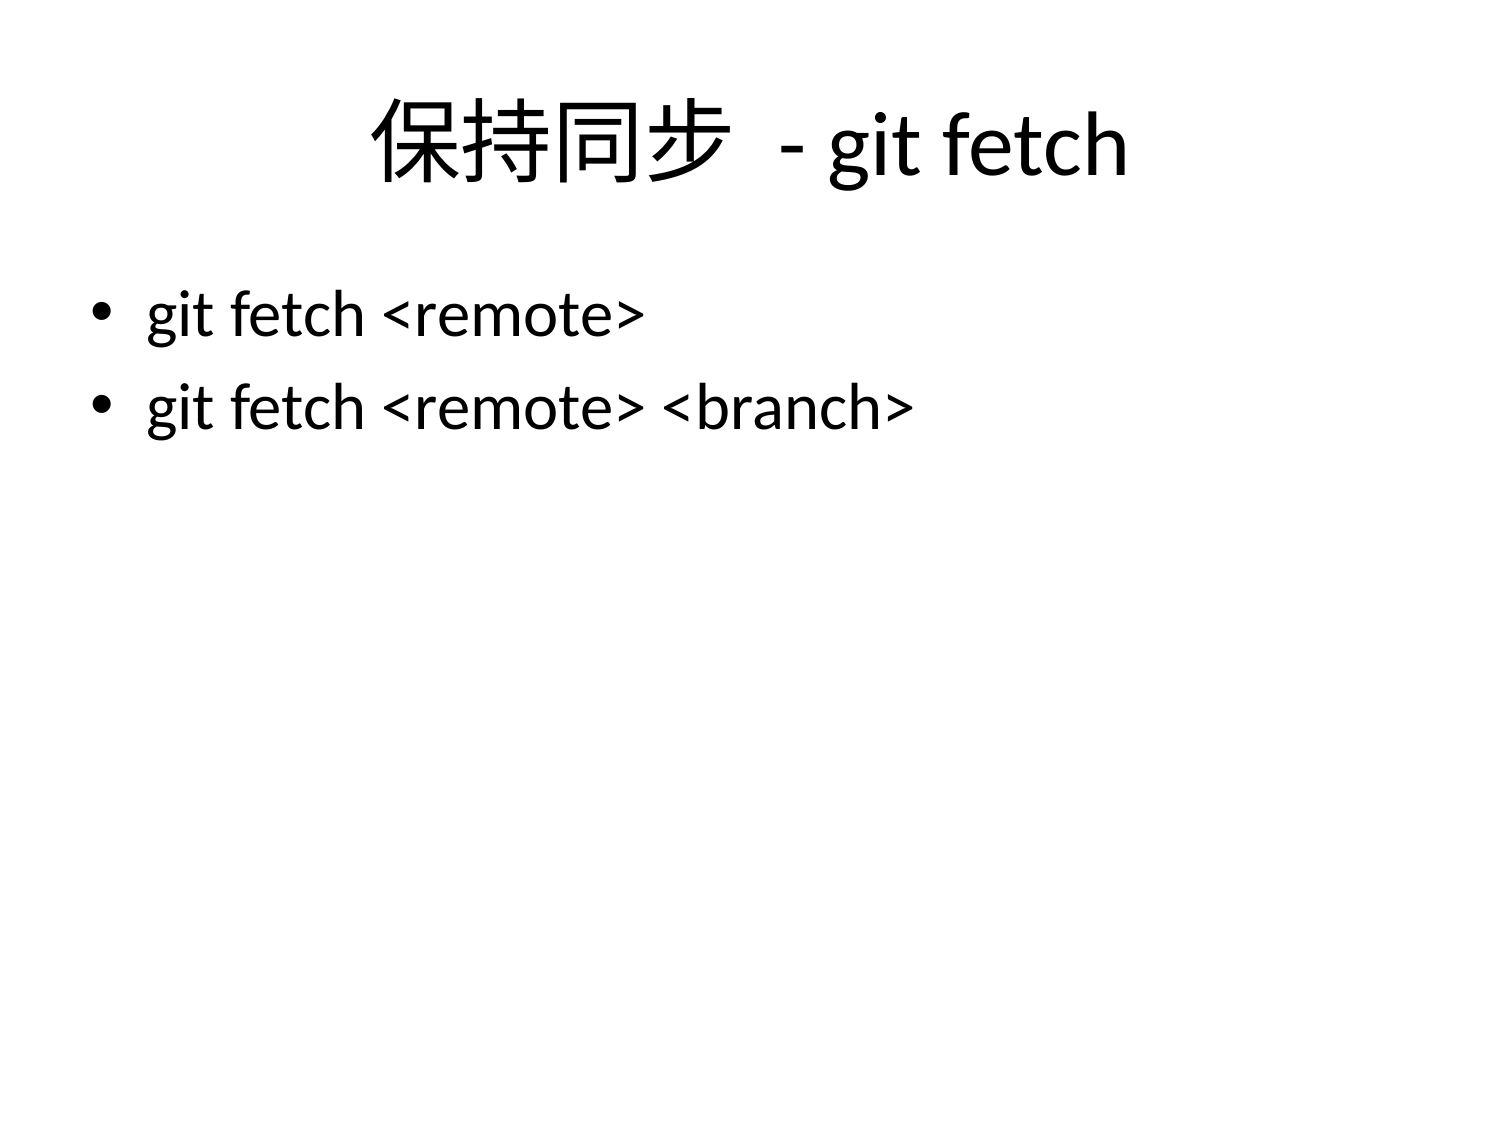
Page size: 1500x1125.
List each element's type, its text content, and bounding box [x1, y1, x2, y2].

title 保持同步 - git fetch [75, 45, 1425, 233]
list git fetch <remote> git fetch <remote> <branch> [75, 262, 1425, 1005]
